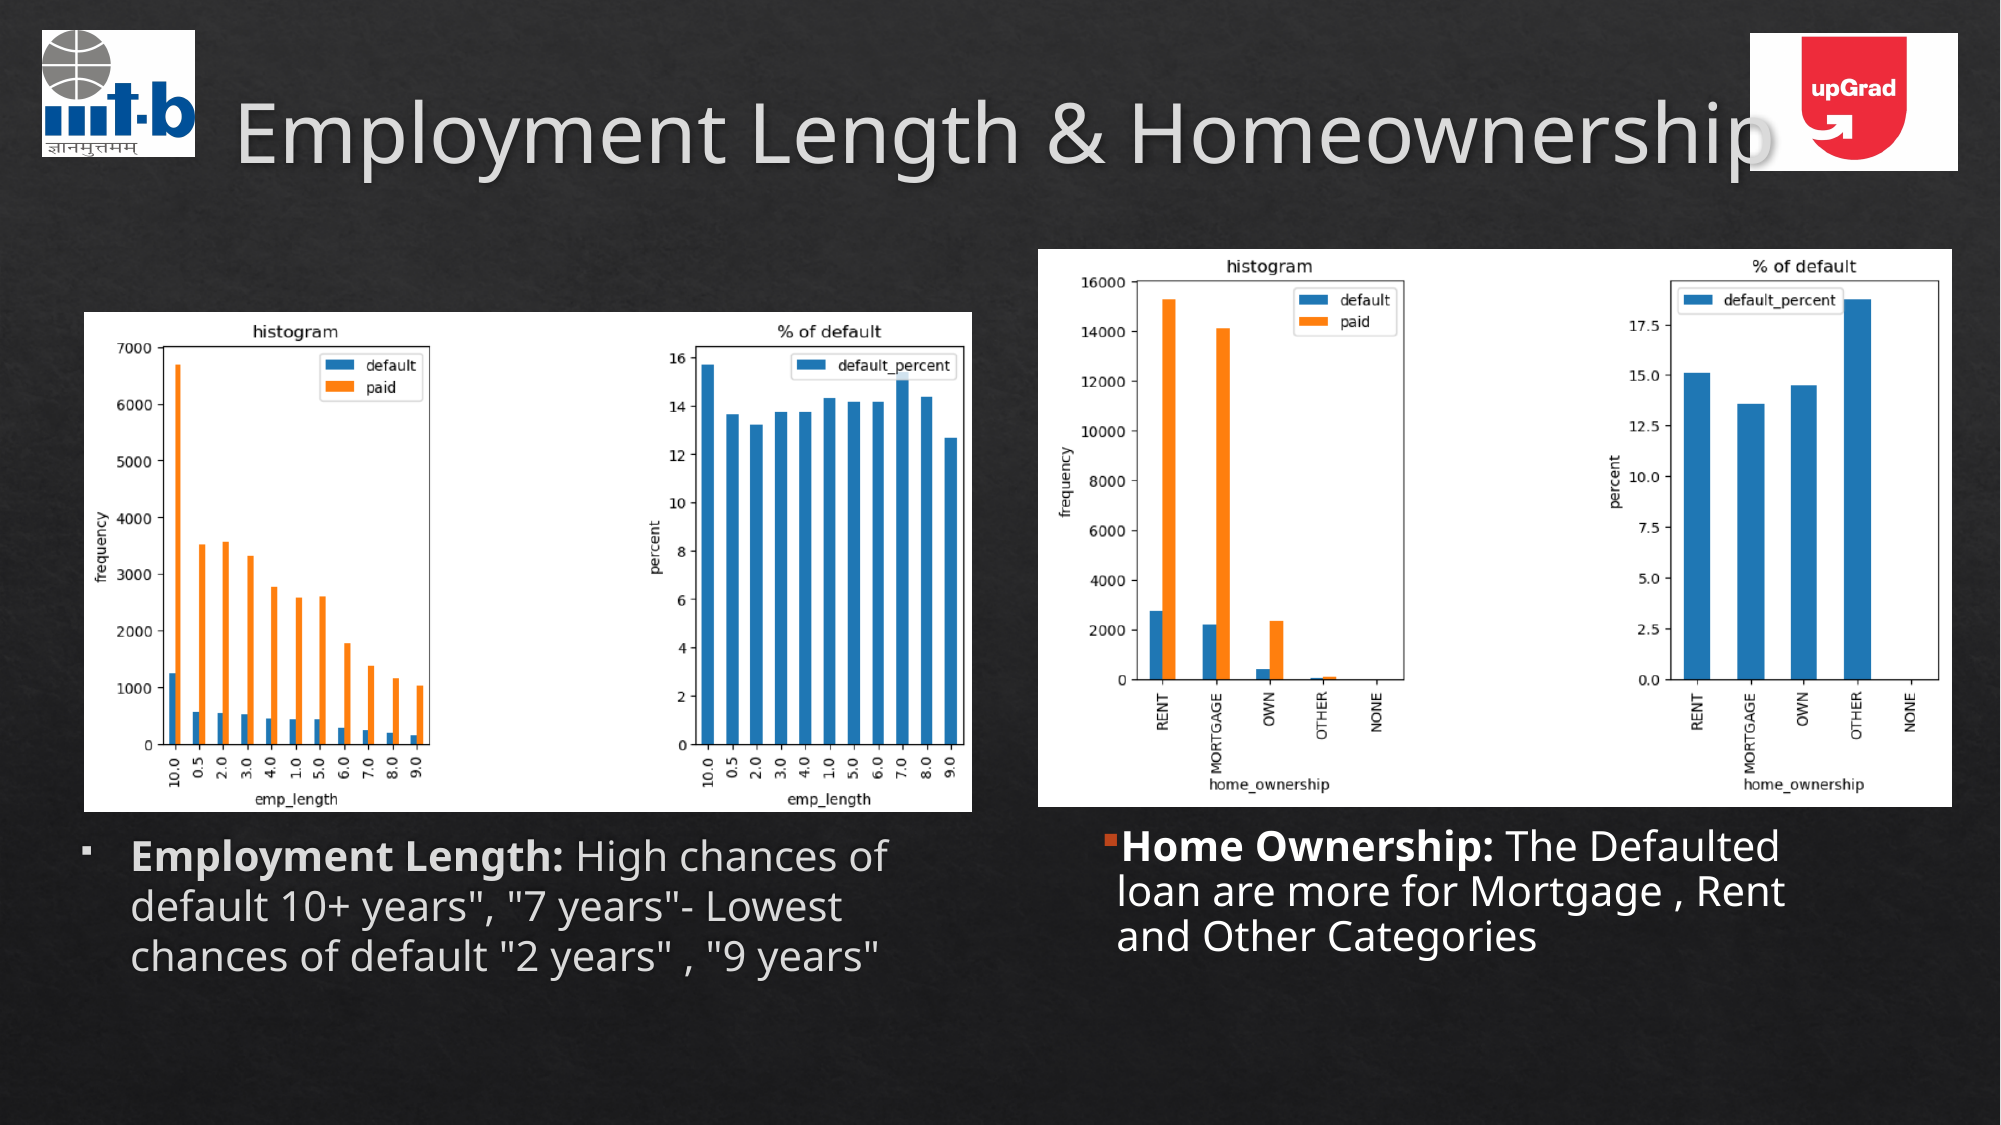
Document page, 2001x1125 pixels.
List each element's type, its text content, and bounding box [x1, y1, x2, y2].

text_box [1004, 703, 1802, 964]
list Employment Length: High chances of default 10+ years", "7 years"- Lowest chances of default "2 years" , "9 years" [59, 822, 939, 1078]
text_box Home Ownership: The Defaulted loan are more for Mortgage , Rent and Other Categories [1101, 817, 1802, 1074]
picture [0, 0, 2001, 1125]
title Employment Length & Homeownership [180, 11, 1830, 250]
